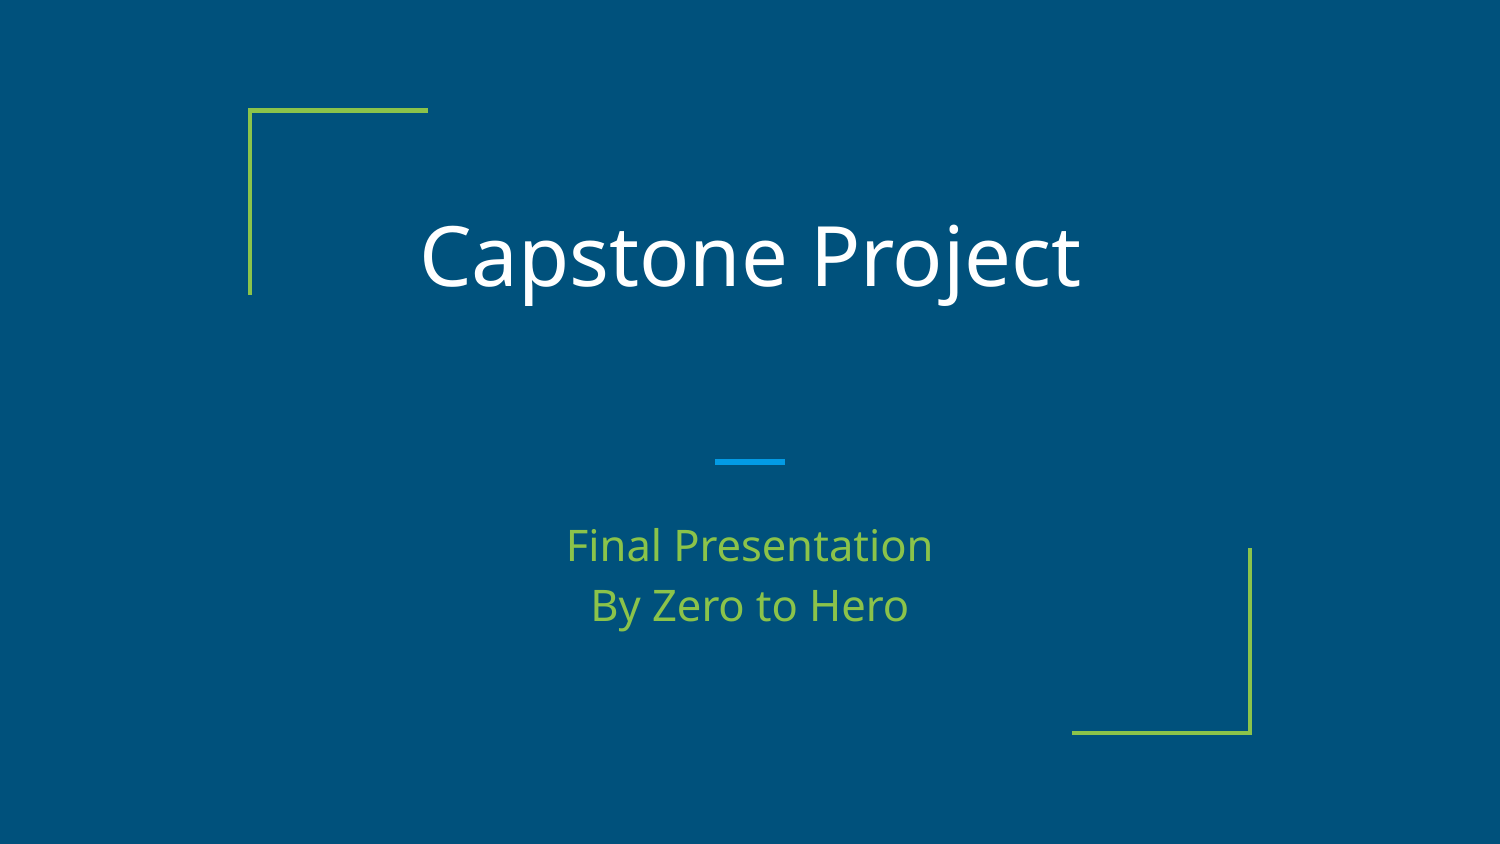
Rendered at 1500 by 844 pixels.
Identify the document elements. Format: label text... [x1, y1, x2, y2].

title Capstone Project [103, 157, 1399, 327]
subtitle Final Presentation By Zero to Hero [275, 500, 1225, 650]
